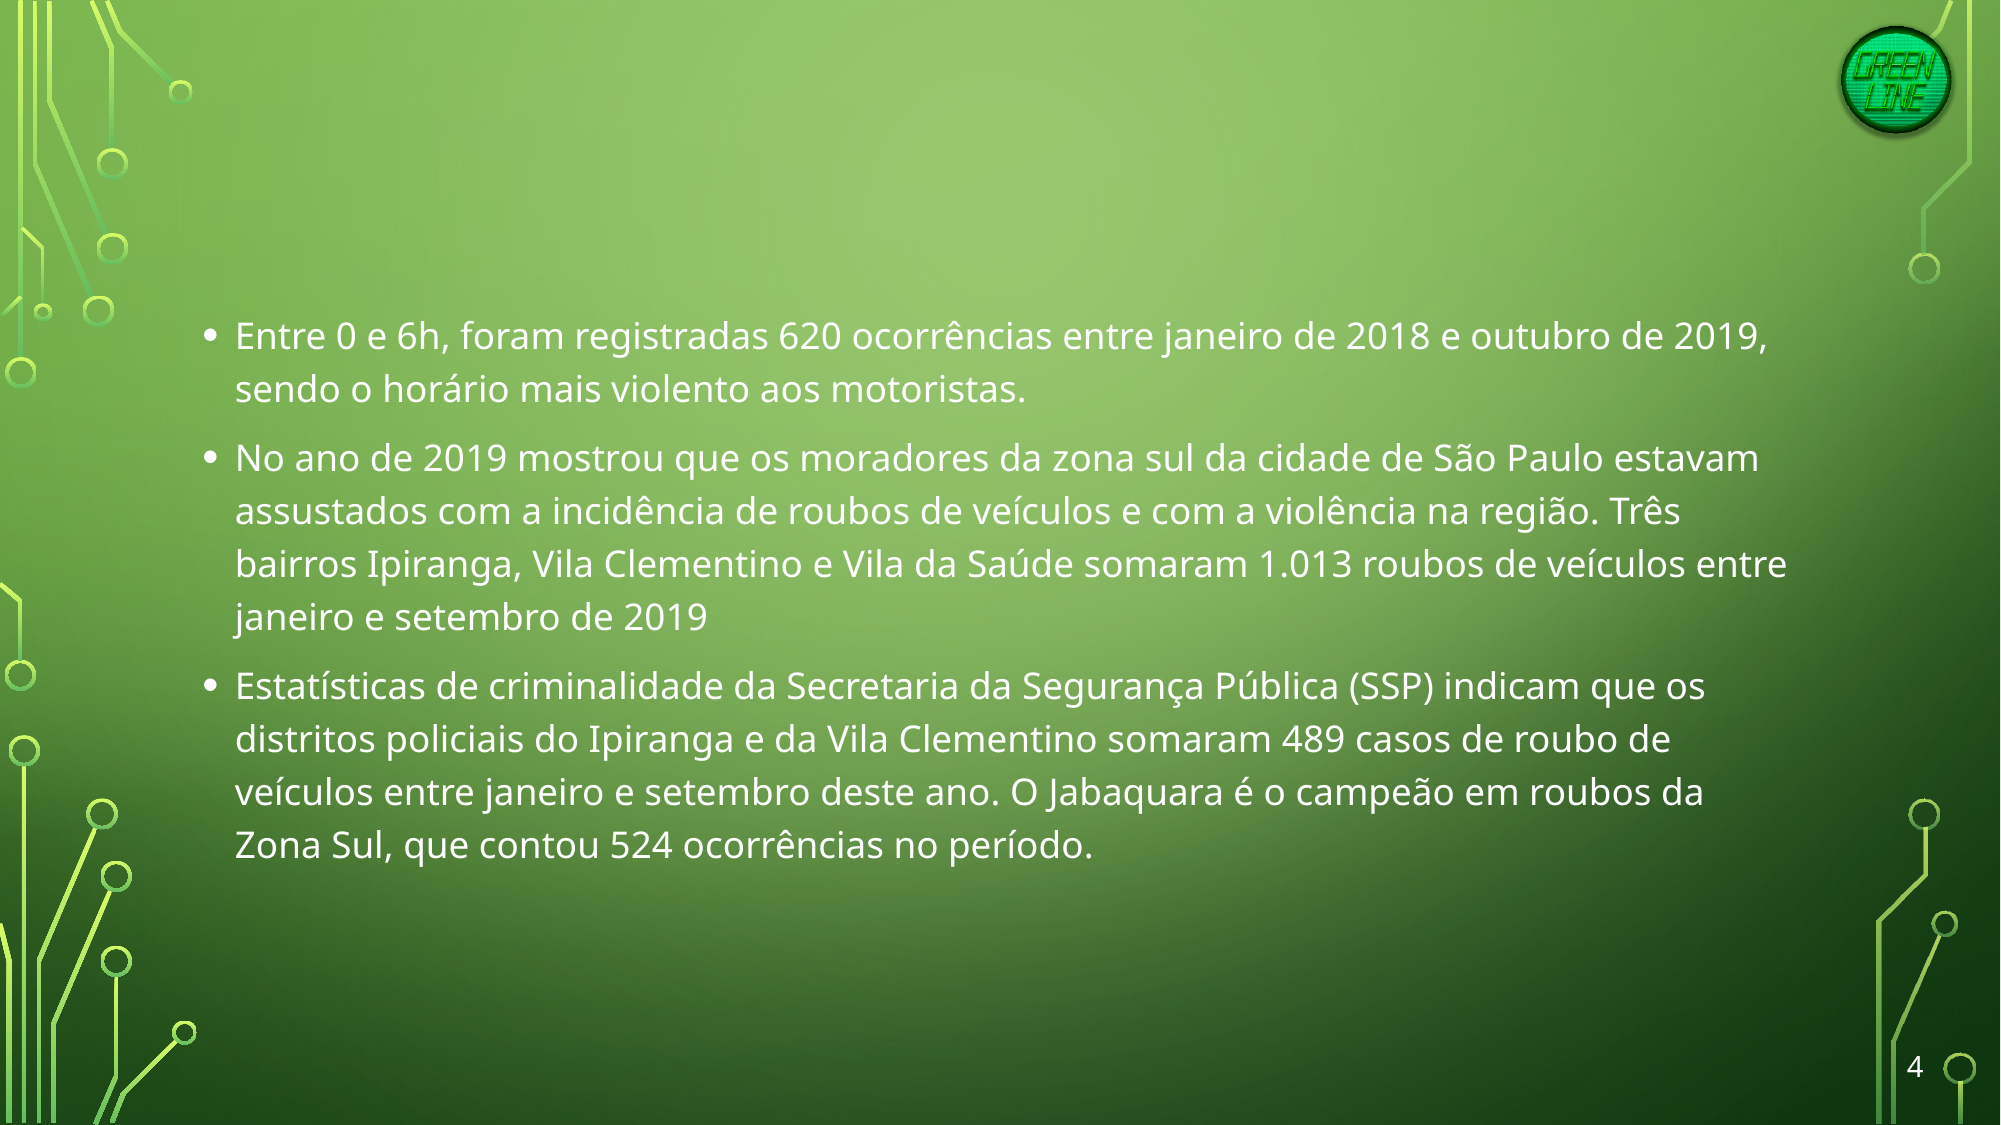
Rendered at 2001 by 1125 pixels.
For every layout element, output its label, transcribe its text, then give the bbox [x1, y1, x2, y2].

list Entre 0 e 6h, foram registradas 620 ocorrências entre janeiro de 2018 e outubro de 2019, sendo o horário mais violento aos motoristas. No ano de 2019 mostrou que os moradores da zona sul da cidade de São Paulo estavam assustados com a incidência de roubos de veículos e com a violência na região. Três bairros Ipiranga, Vila Clementino e Vila da Saúde somaram 1.013 roubos de veículos entre janeiro e setembro de 2019 Estatísticas de criminalidade da Secretaria da Segurança Pública (SSP) indicam que os distritos policiais do Ipiranga e da Vila Clementino somaram 489 casos de roubo de veículos entre janeiro e setembro deste ano. O Jabaquara é o campeão em roubos da Zona Sul, que contou 524 ocorrências no período. [187, 295, 1813, 877]
picture [1811, 0, 1982, 170]
text_box 4 [1812, 1035, 1939, 1096]
